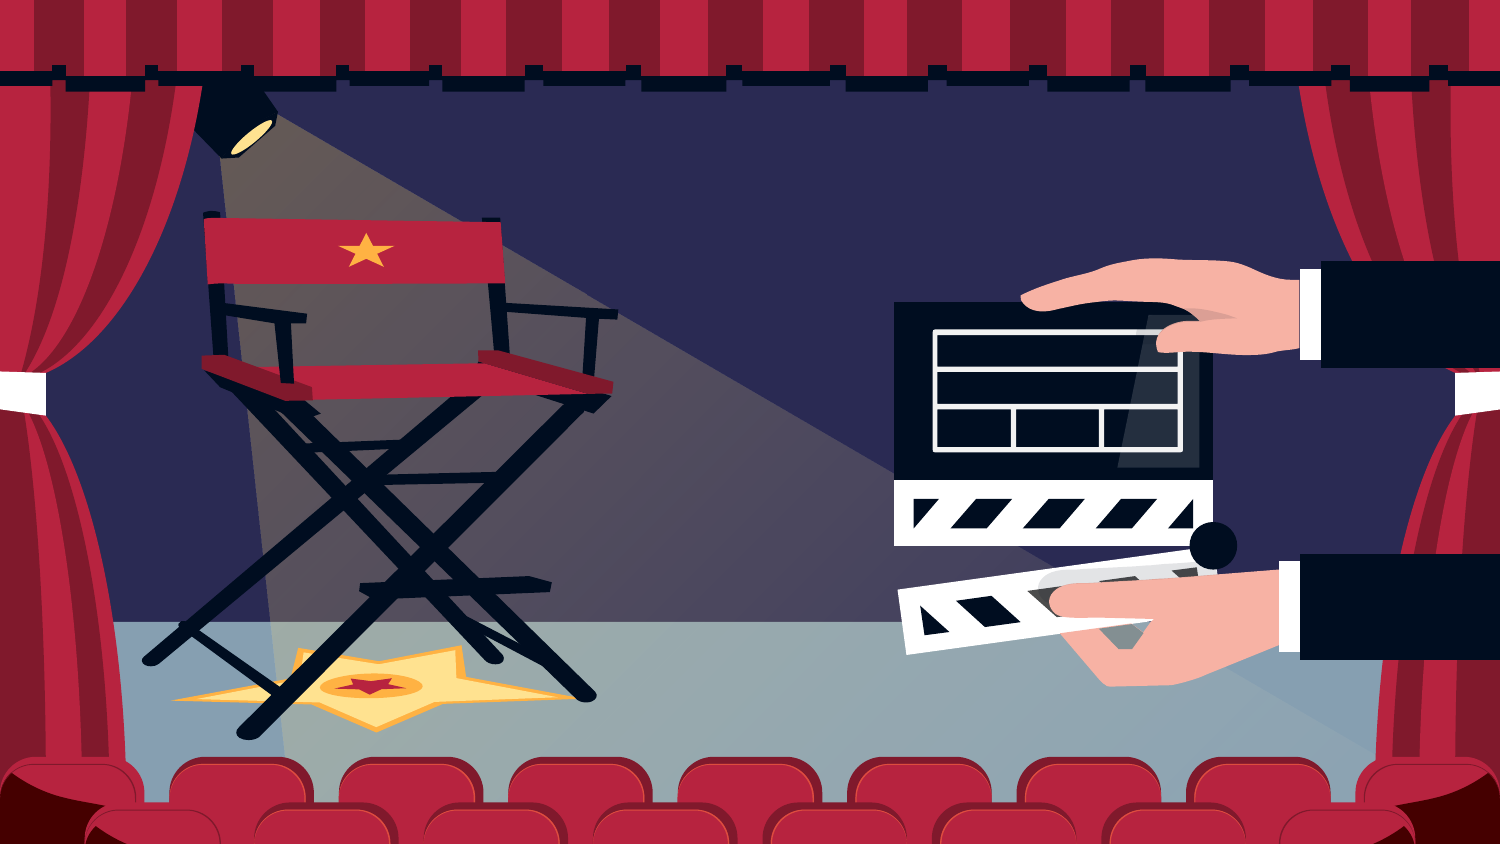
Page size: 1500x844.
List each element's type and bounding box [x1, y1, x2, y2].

text_box [140, 210, 619, 741]
text_box [893, 257, 1500, 687]
